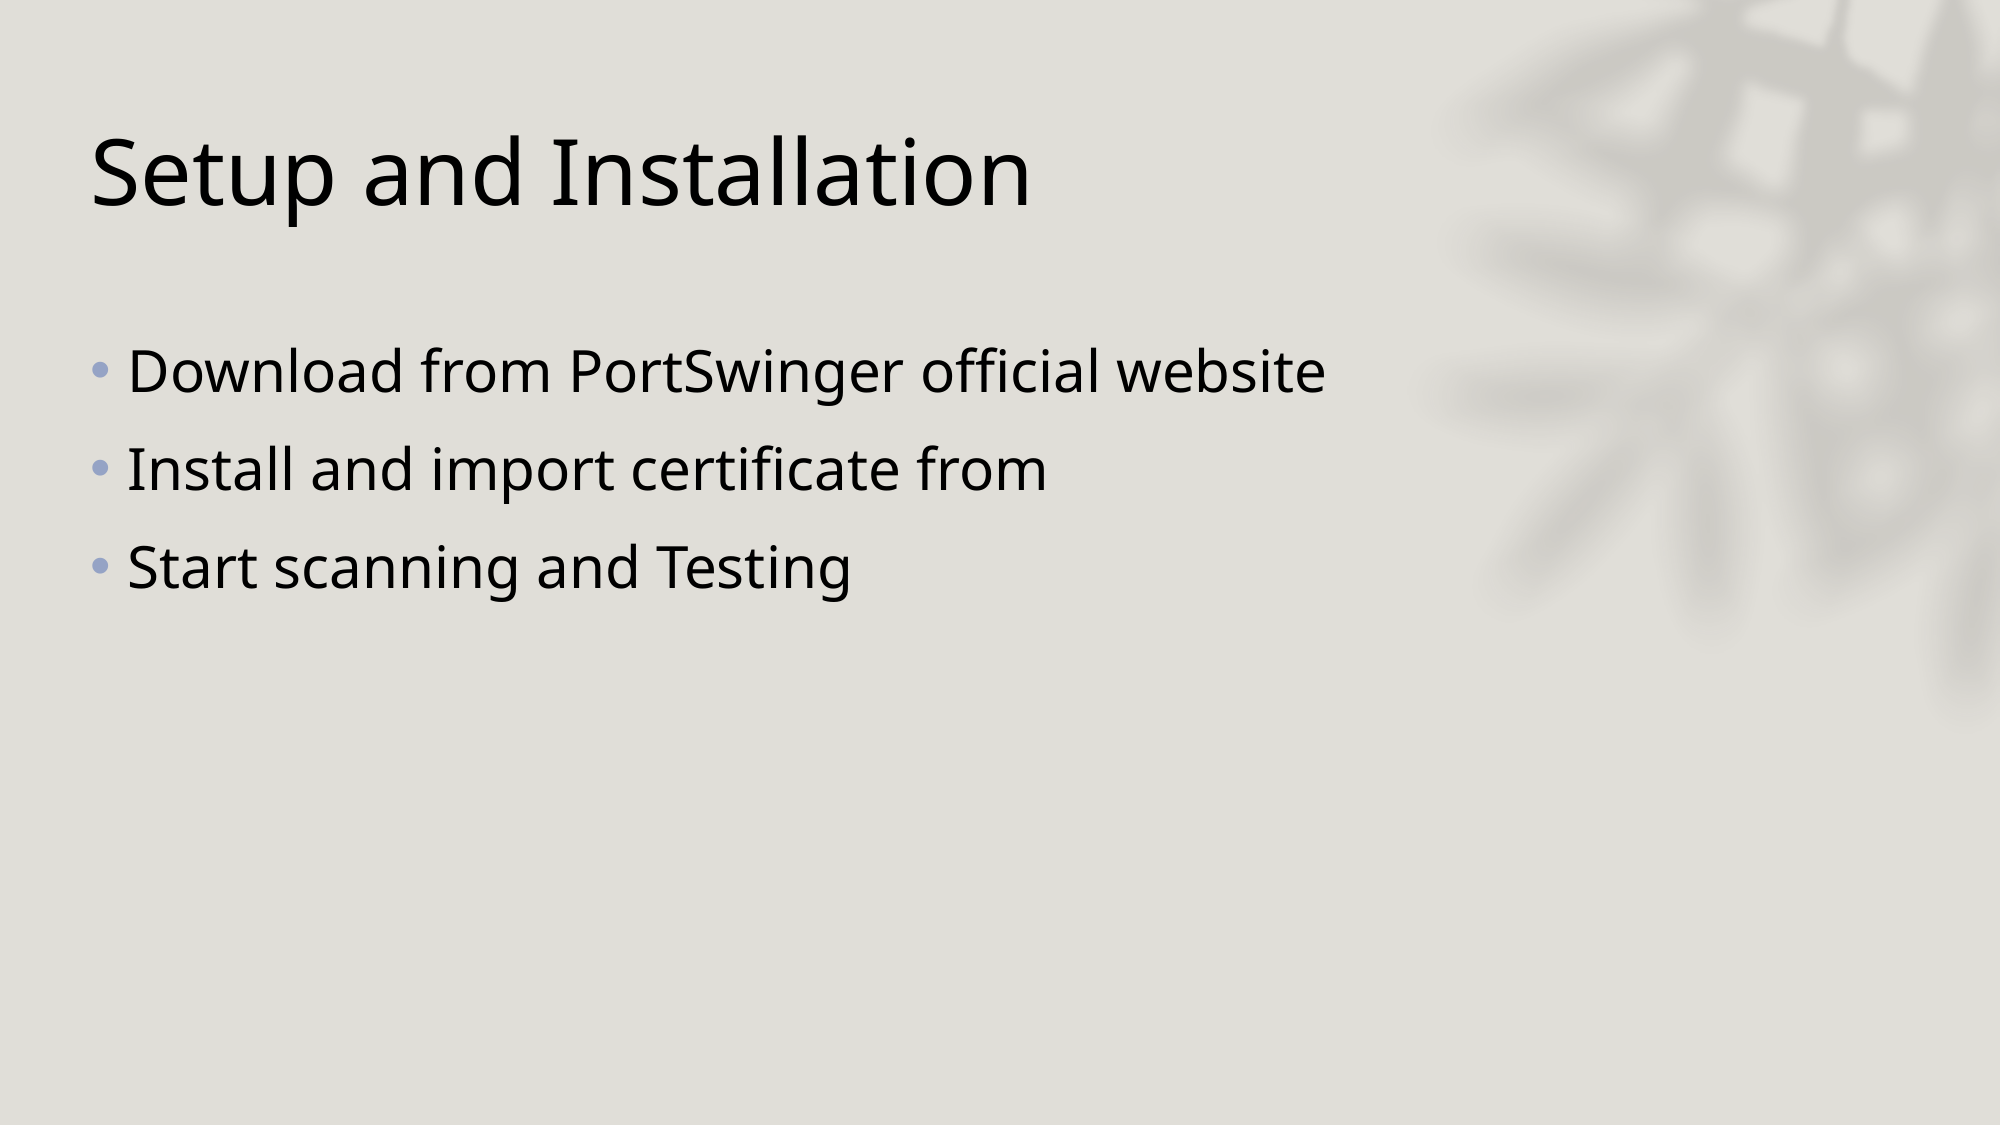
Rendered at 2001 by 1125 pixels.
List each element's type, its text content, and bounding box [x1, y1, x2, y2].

list Download from PortSwinger official website Install and import certificate from Start scanning and Testing [75, 319, 1925, 1009]
title Setup and Installation [75, 60, 1863, 278]
